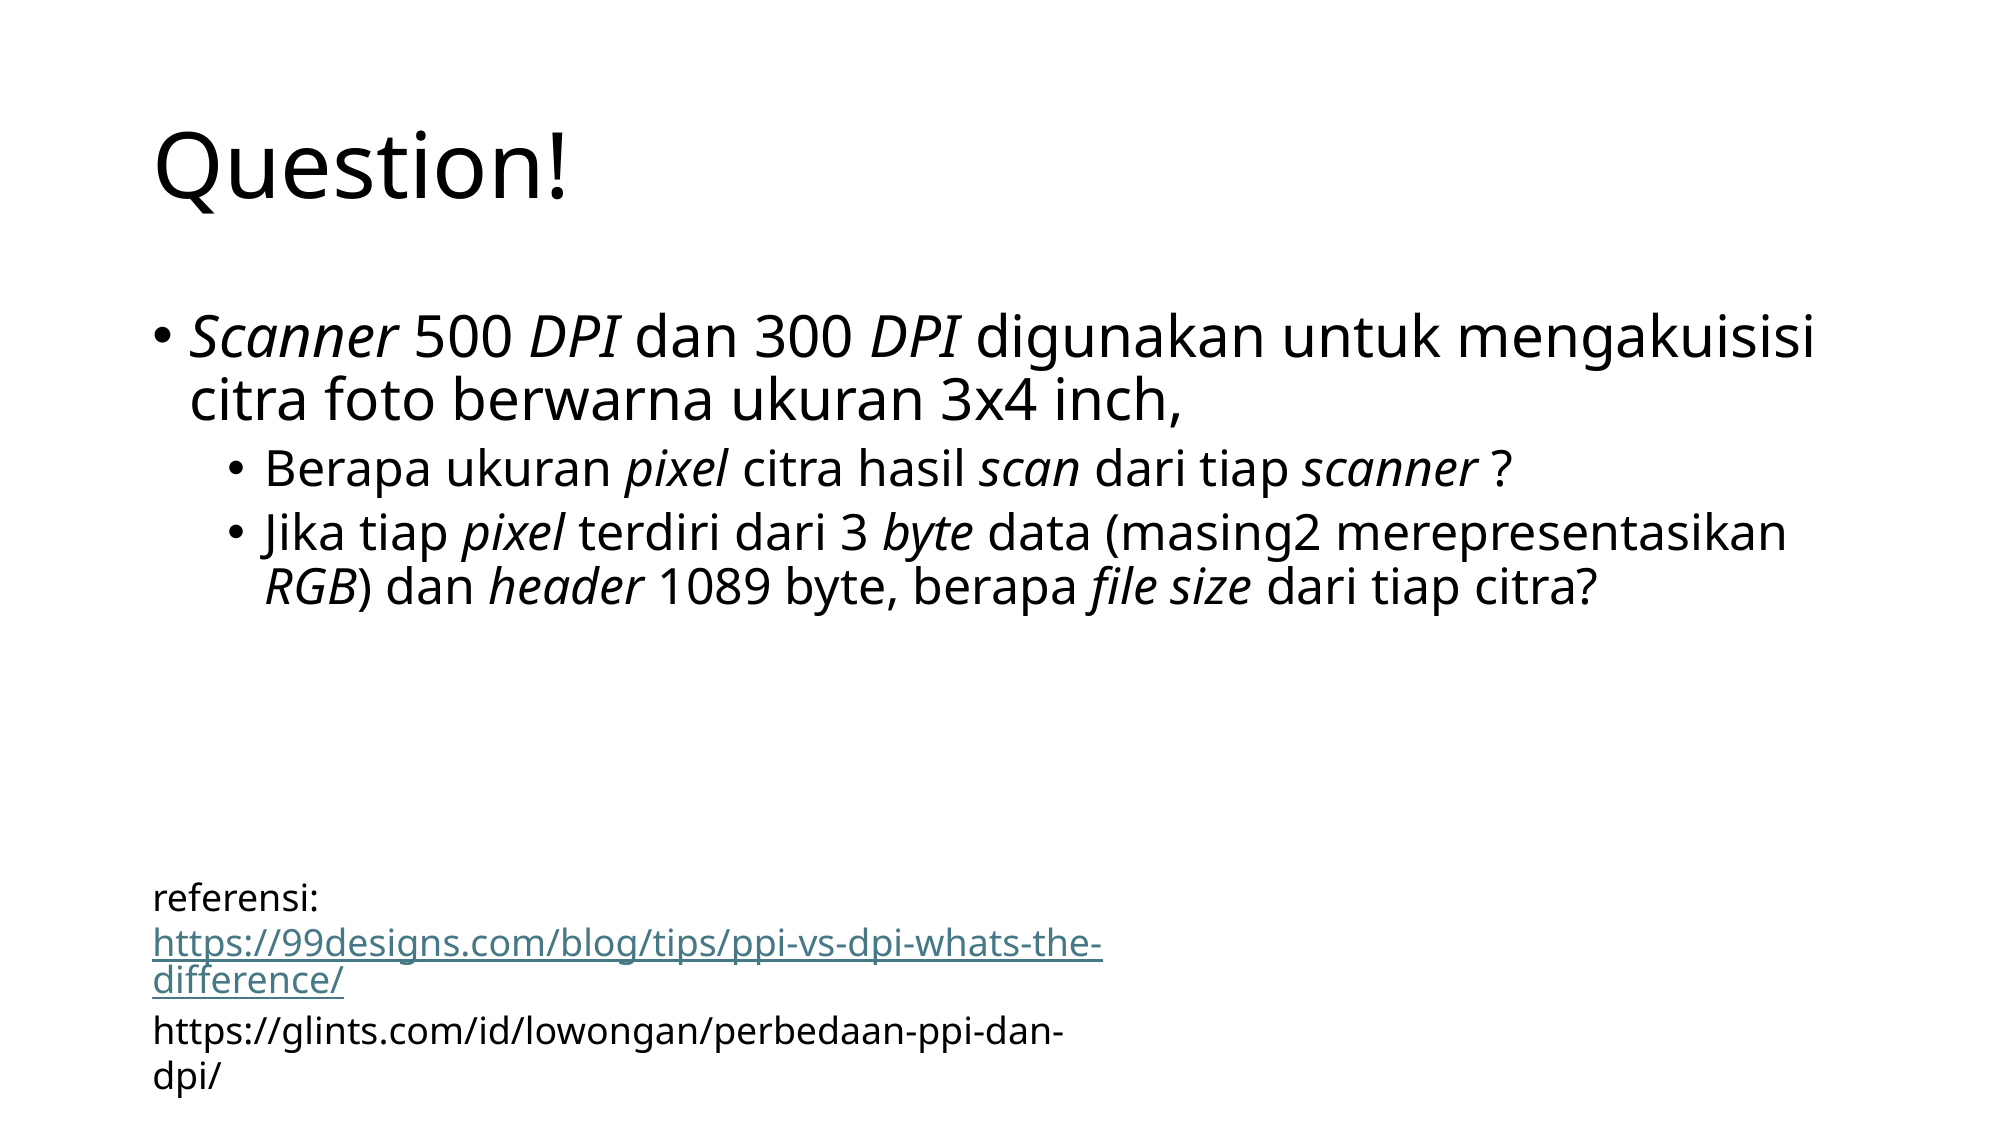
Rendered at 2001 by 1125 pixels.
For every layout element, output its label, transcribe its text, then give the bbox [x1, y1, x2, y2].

title Question! [137, 59, 1863, 278]
text_box referensi: https://99designs.com/blog/tips/ppi-vs-dpi-whats-the-difference/ https://glints.com/id/lowongan/perbedaan-ppi-dan-dpi/ [137, 866, 1138, 1067]
list Scanner 500 DPI dan 300 DPI digunakan untuk mengakuisisi citra foto berwarna ukuran 3x4 inch, Berapa ukuran pixel citra hasil scan dari tiap scanner ? Jika tiap pixel terdiri dari 3 byte data (masing2 merepresentasikan RGB) dan header 1089 byte, berapa file size dari tiap citra? [137, 299, 1863, 1014]
